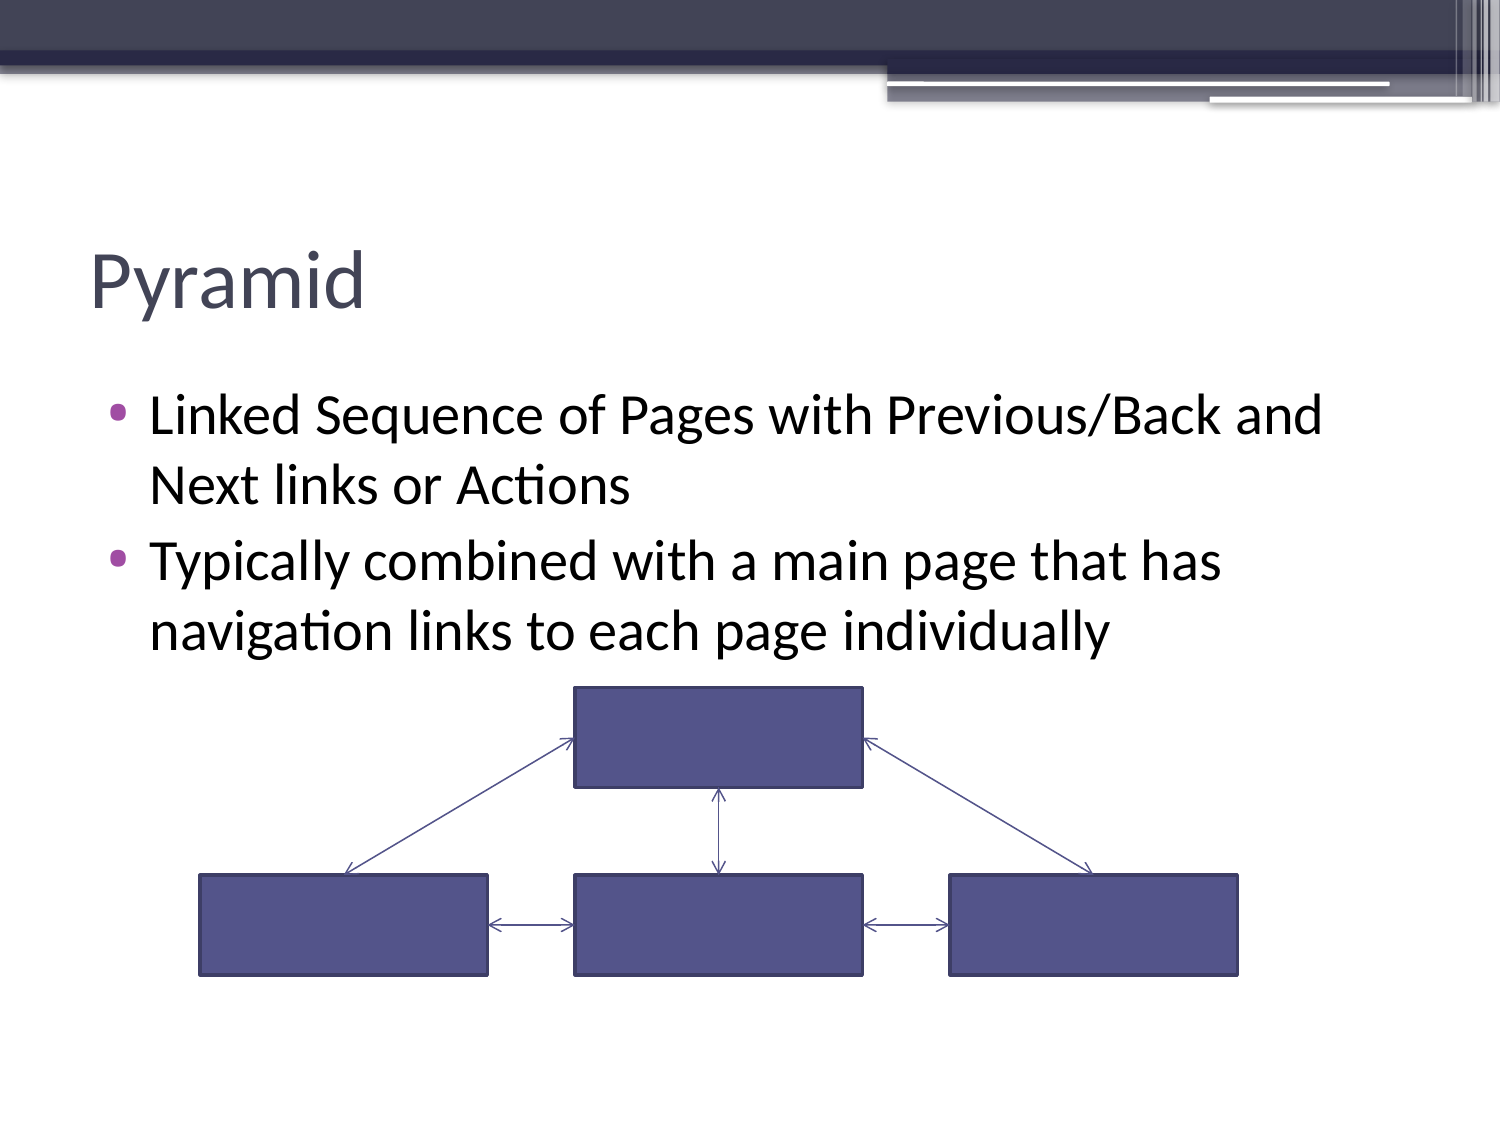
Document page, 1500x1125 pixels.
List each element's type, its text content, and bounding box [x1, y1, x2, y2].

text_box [199, 687, 1238, 976]
title Pyramid [75, 187, 1425, 363]
list Linked Sequence of Pages with Previous/Back and Next links or Actions Typically combined with a main page that has navigation links to each page individually [75, 368, 1425, 1079]
